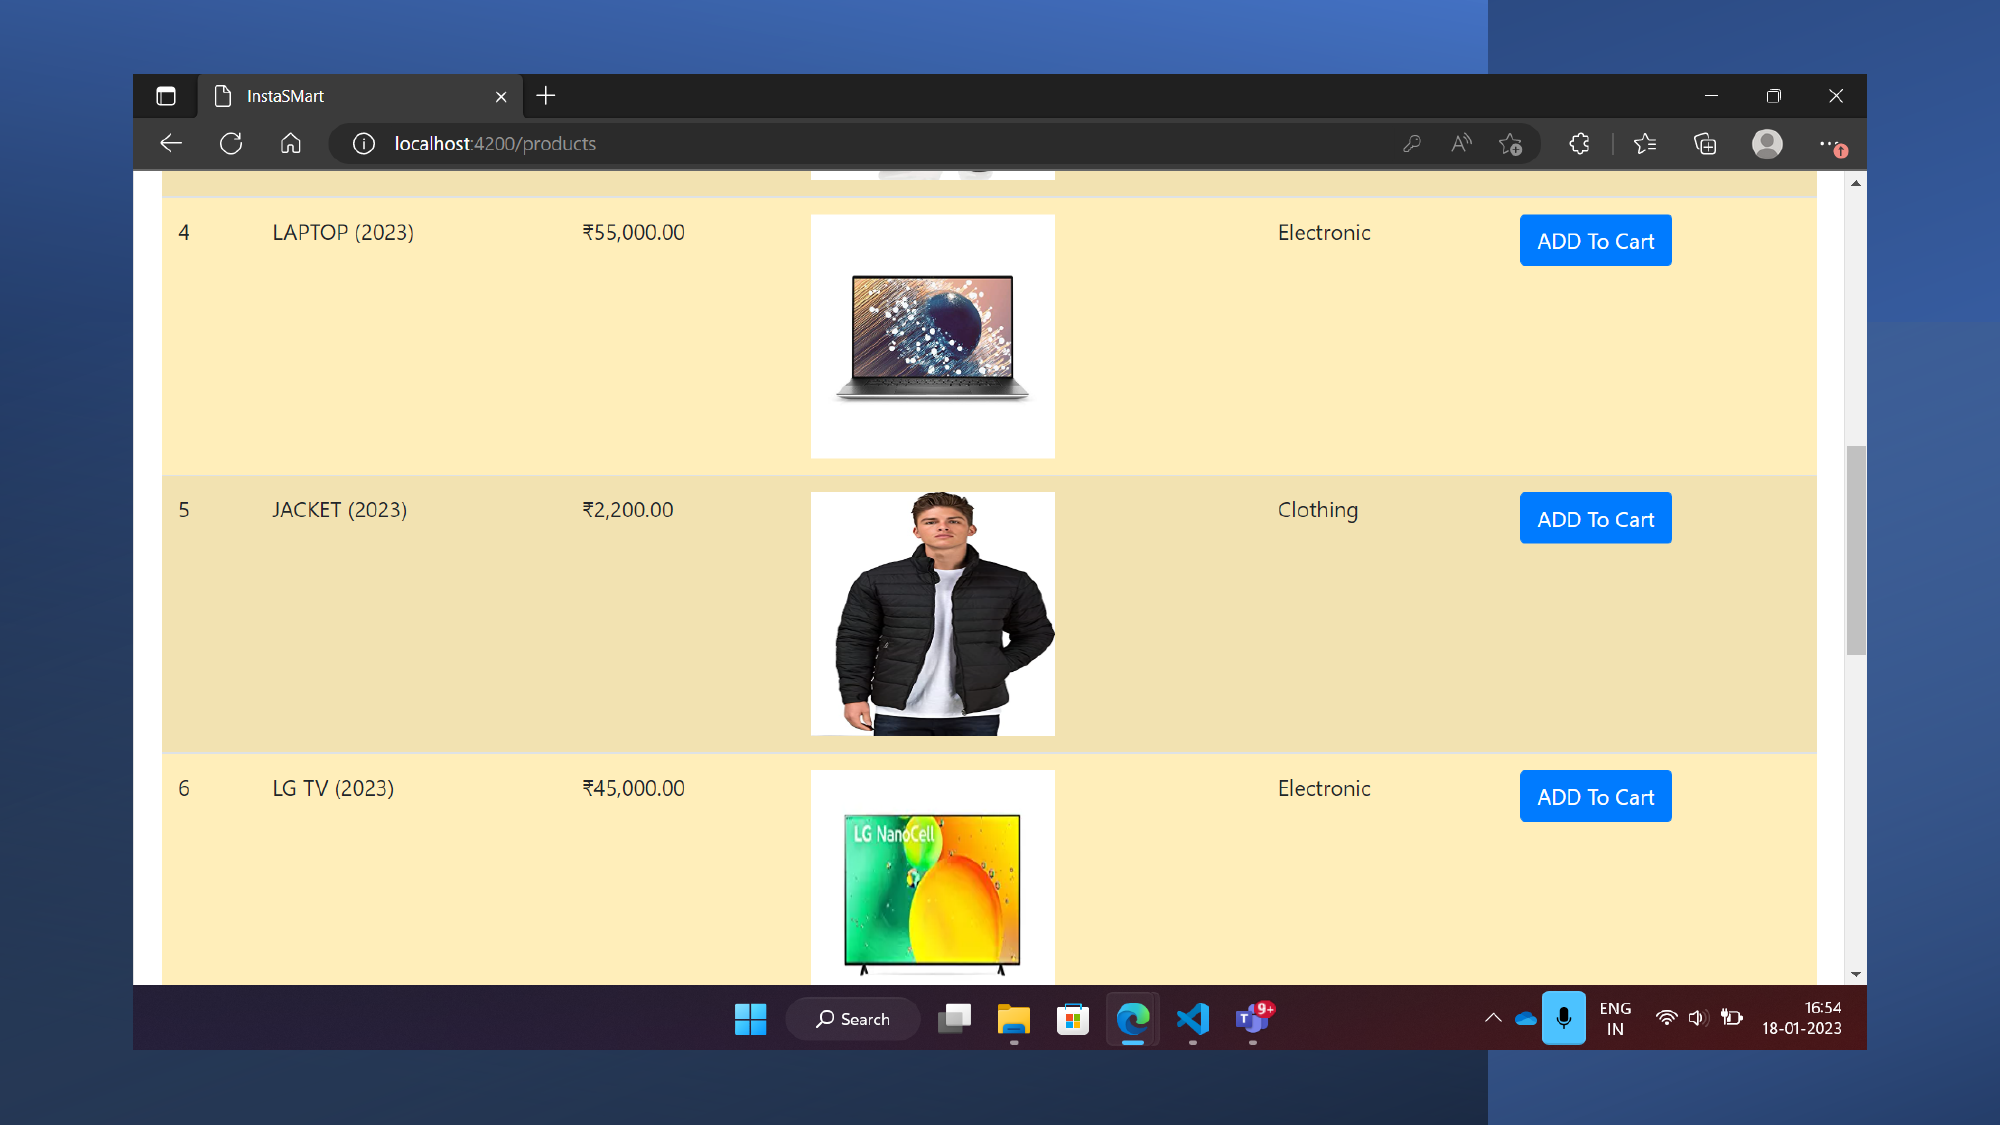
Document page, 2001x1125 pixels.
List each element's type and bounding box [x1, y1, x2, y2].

text_box [1489, 0, 2000, 321]
text_box [0, 0, 1489, 321]
text_box [0, 321, 2000, 1125]
list [133, 74, 1867, 1050]
